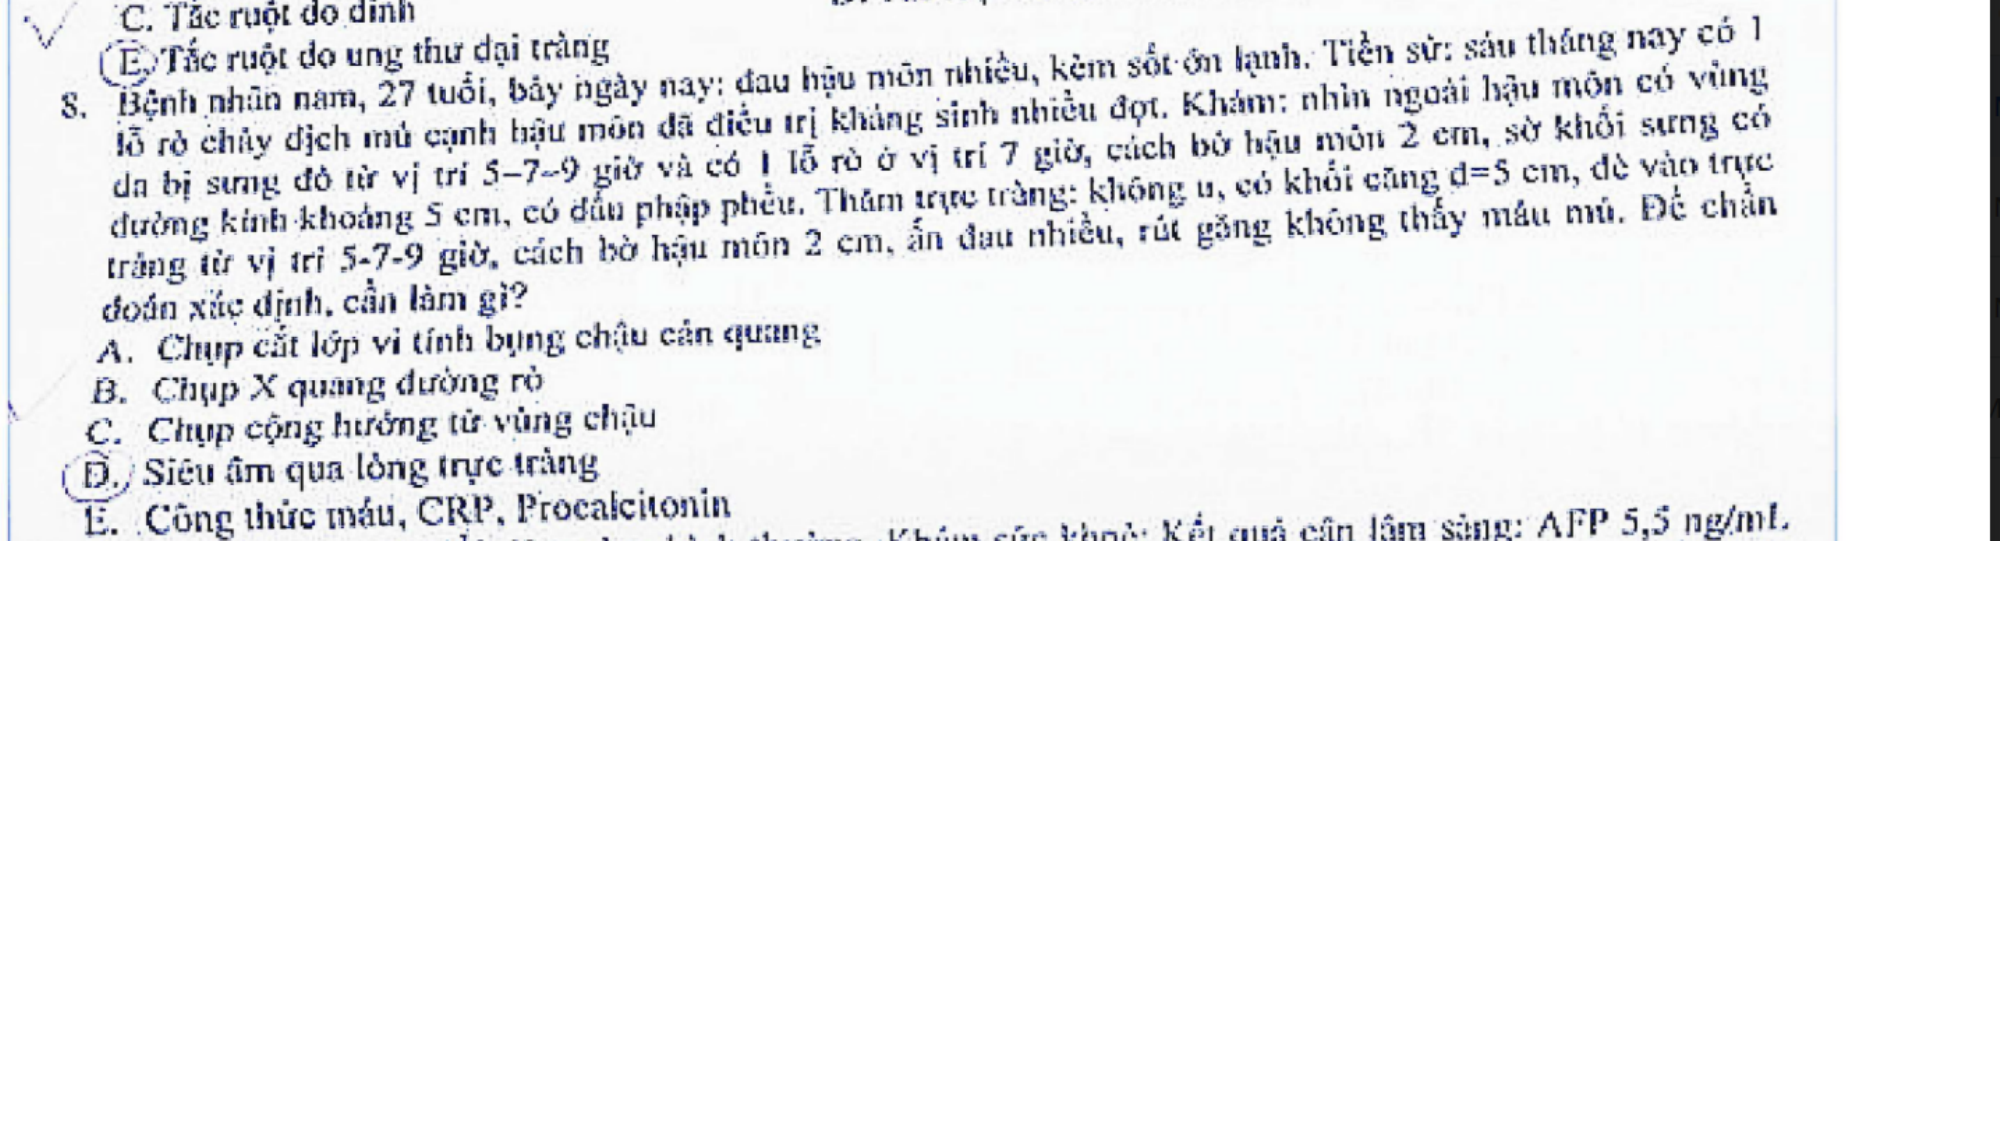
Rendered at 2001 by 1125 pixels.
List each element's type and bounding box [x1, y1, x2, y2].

picture [0, 0, 2000, 541]
